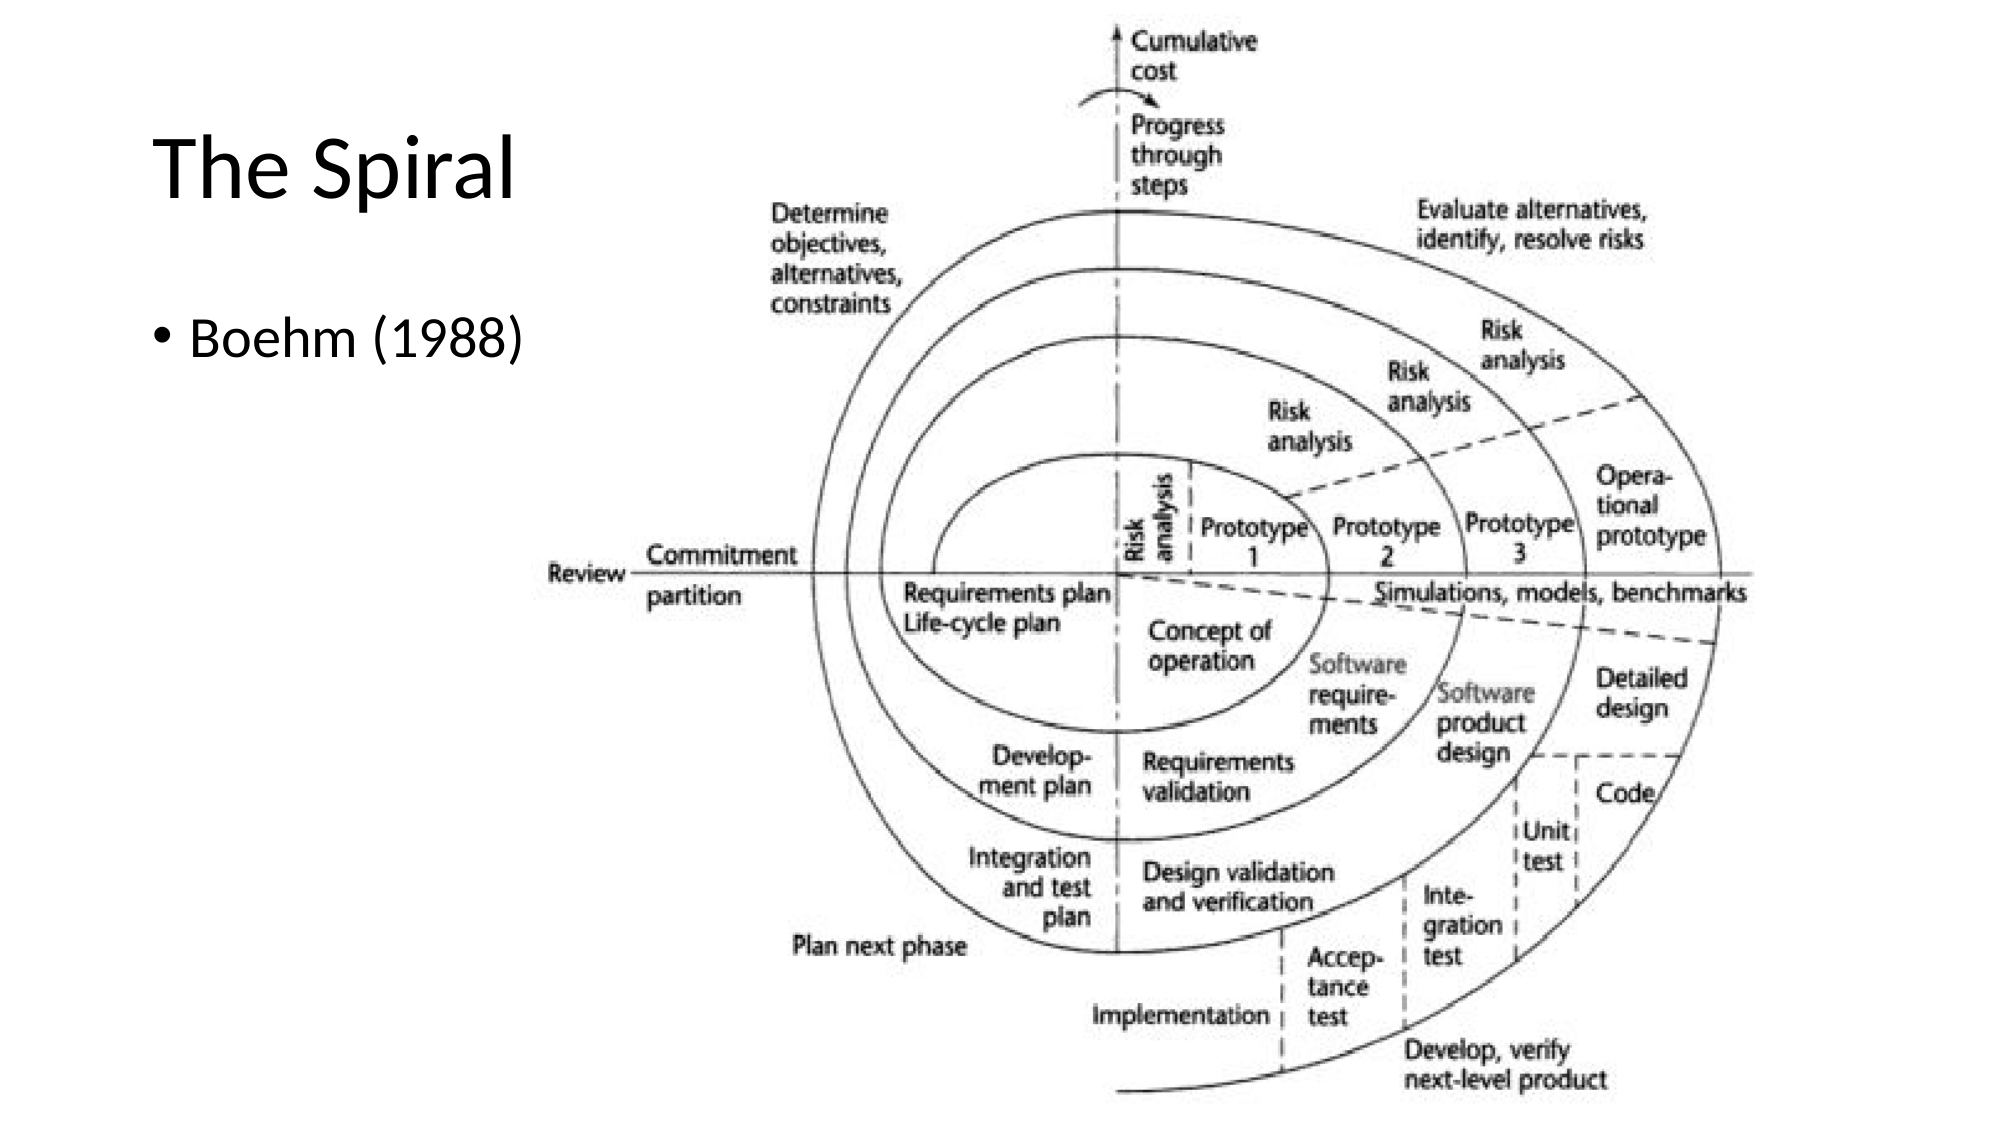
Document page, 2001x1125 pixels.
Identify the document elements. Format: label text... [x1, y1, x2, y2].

list Boehm (1988) [137, 299, 525, 1014]
title The Spiral Model [137, 59, 525, 278]
picture [530, 13, 1932, 1111]
